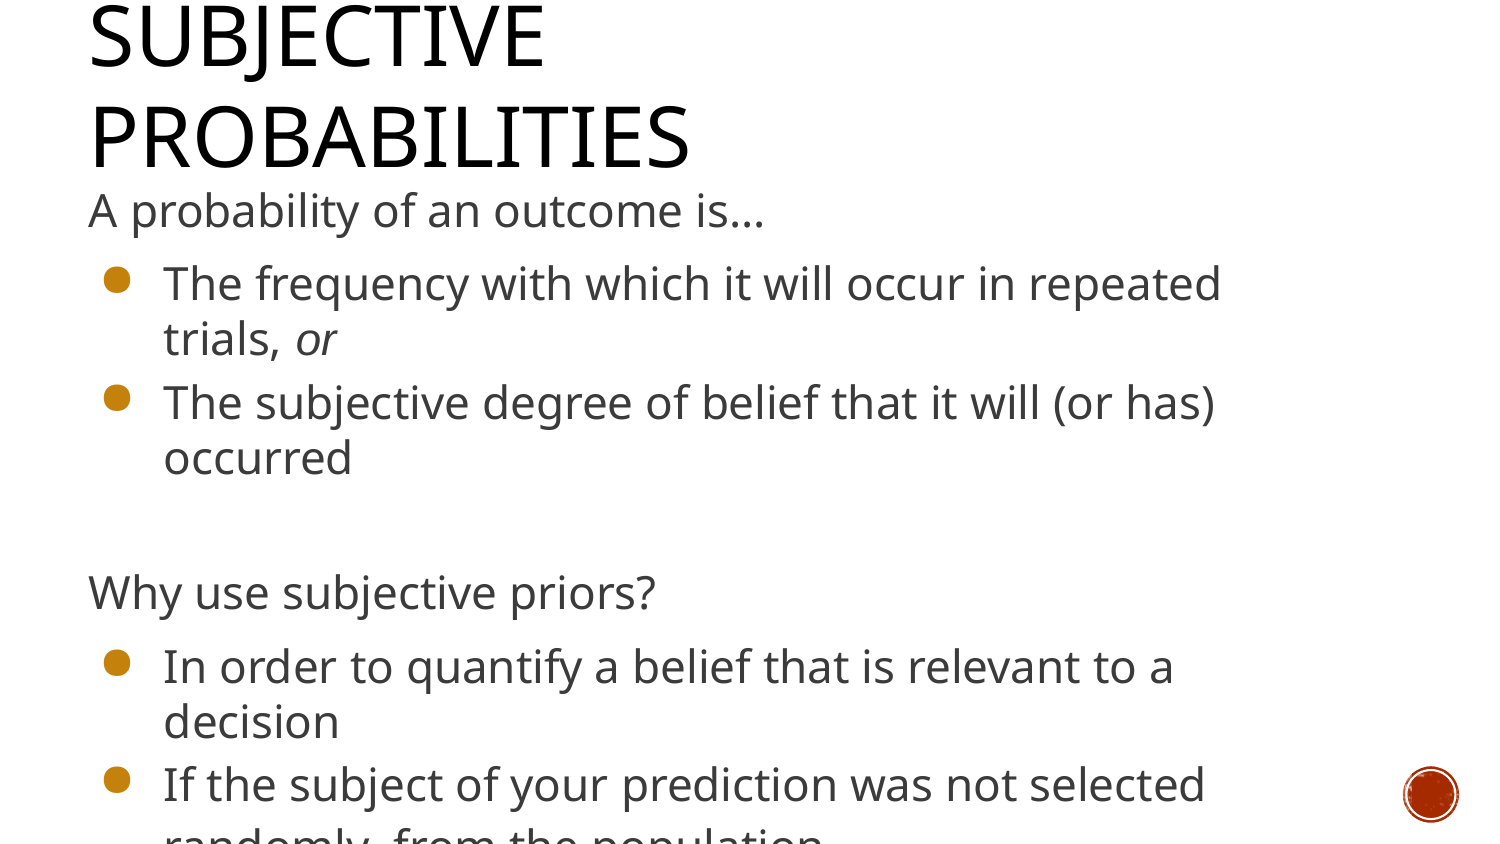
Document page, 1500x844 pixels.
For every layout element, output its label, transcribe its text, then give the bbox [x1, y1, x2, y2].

text_box A probability of an outcome is… The frequency with which it will occur in repeated trials, or The subjective degree of belief that it will (or has) occurred Why use subjective priors? In order to quantify a belief that is relevant to a decision If the subject of your prediction was not selected randomly from the population [86, 161, 1352, 844]
title Subjective Probabilities [86, 0, 935, 185]
